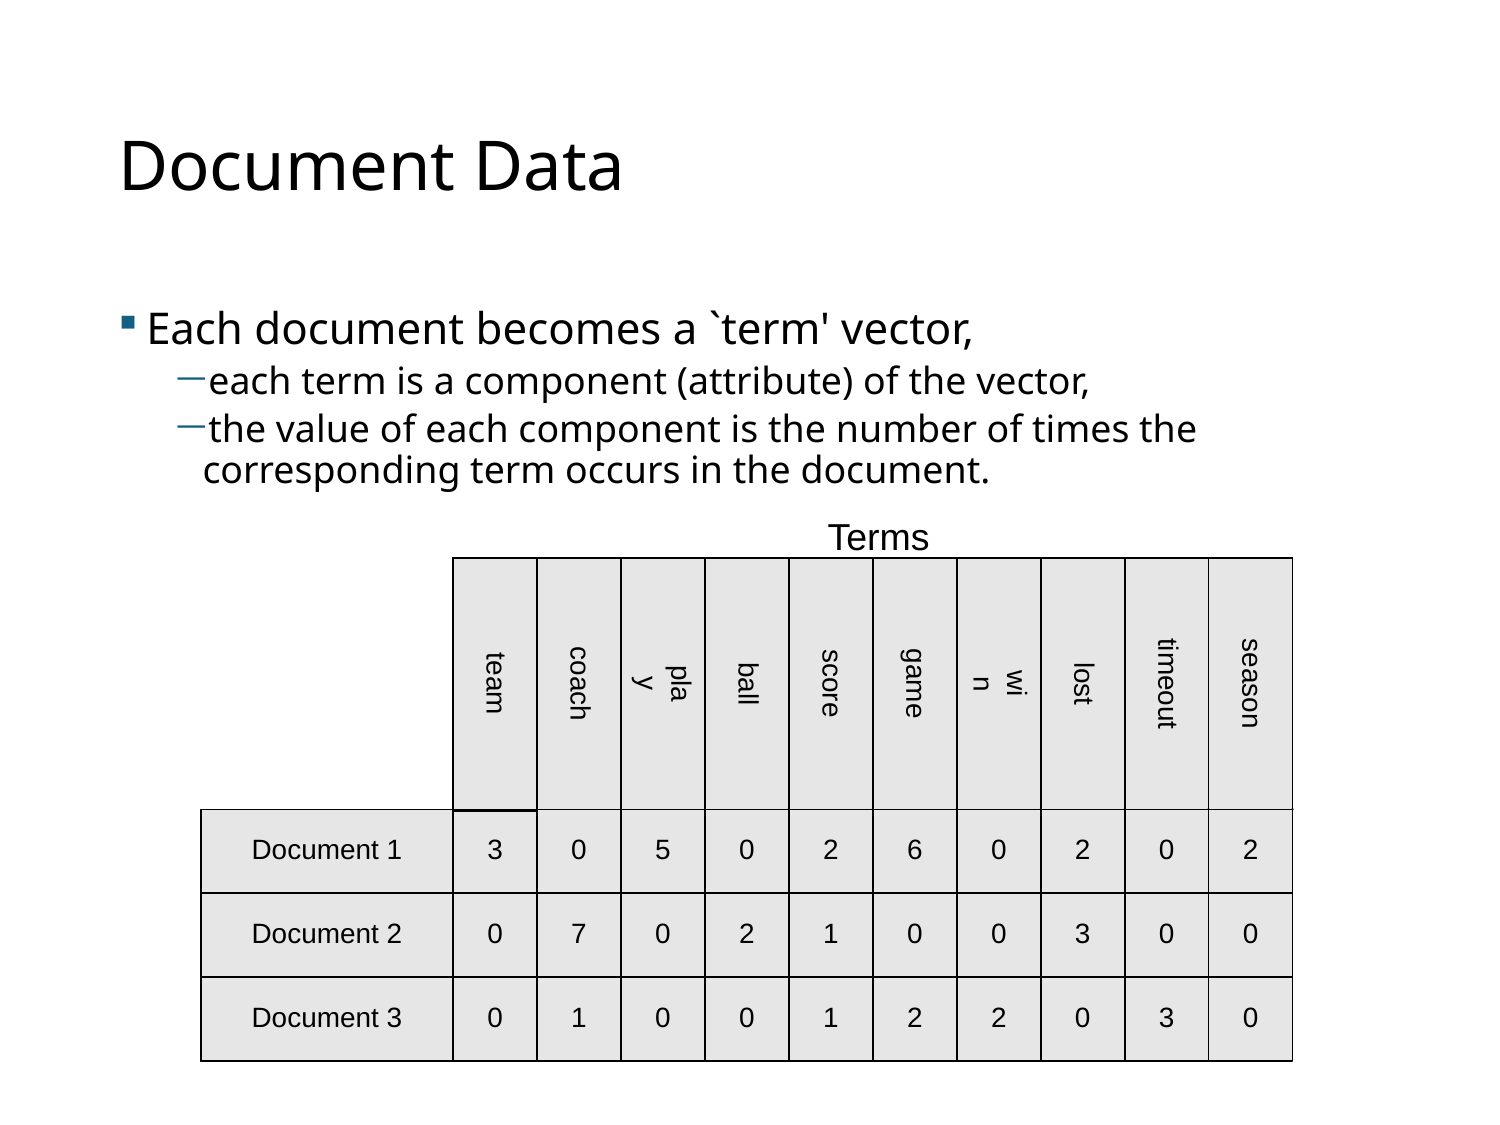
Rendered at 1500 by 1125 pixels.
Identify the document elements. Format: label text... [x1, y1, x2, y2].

list Each document becomes a `term' vector, each term is a component (attribute) of the vector, the value of each component is the number of times the corresponding term occurs in the document. [103, 299, 1397, 1014]
text_box Terms [813, 505, 963, 553]
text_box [196, 553, 1297, 1065]
title Document Data [103, 59, 1397, 278]
